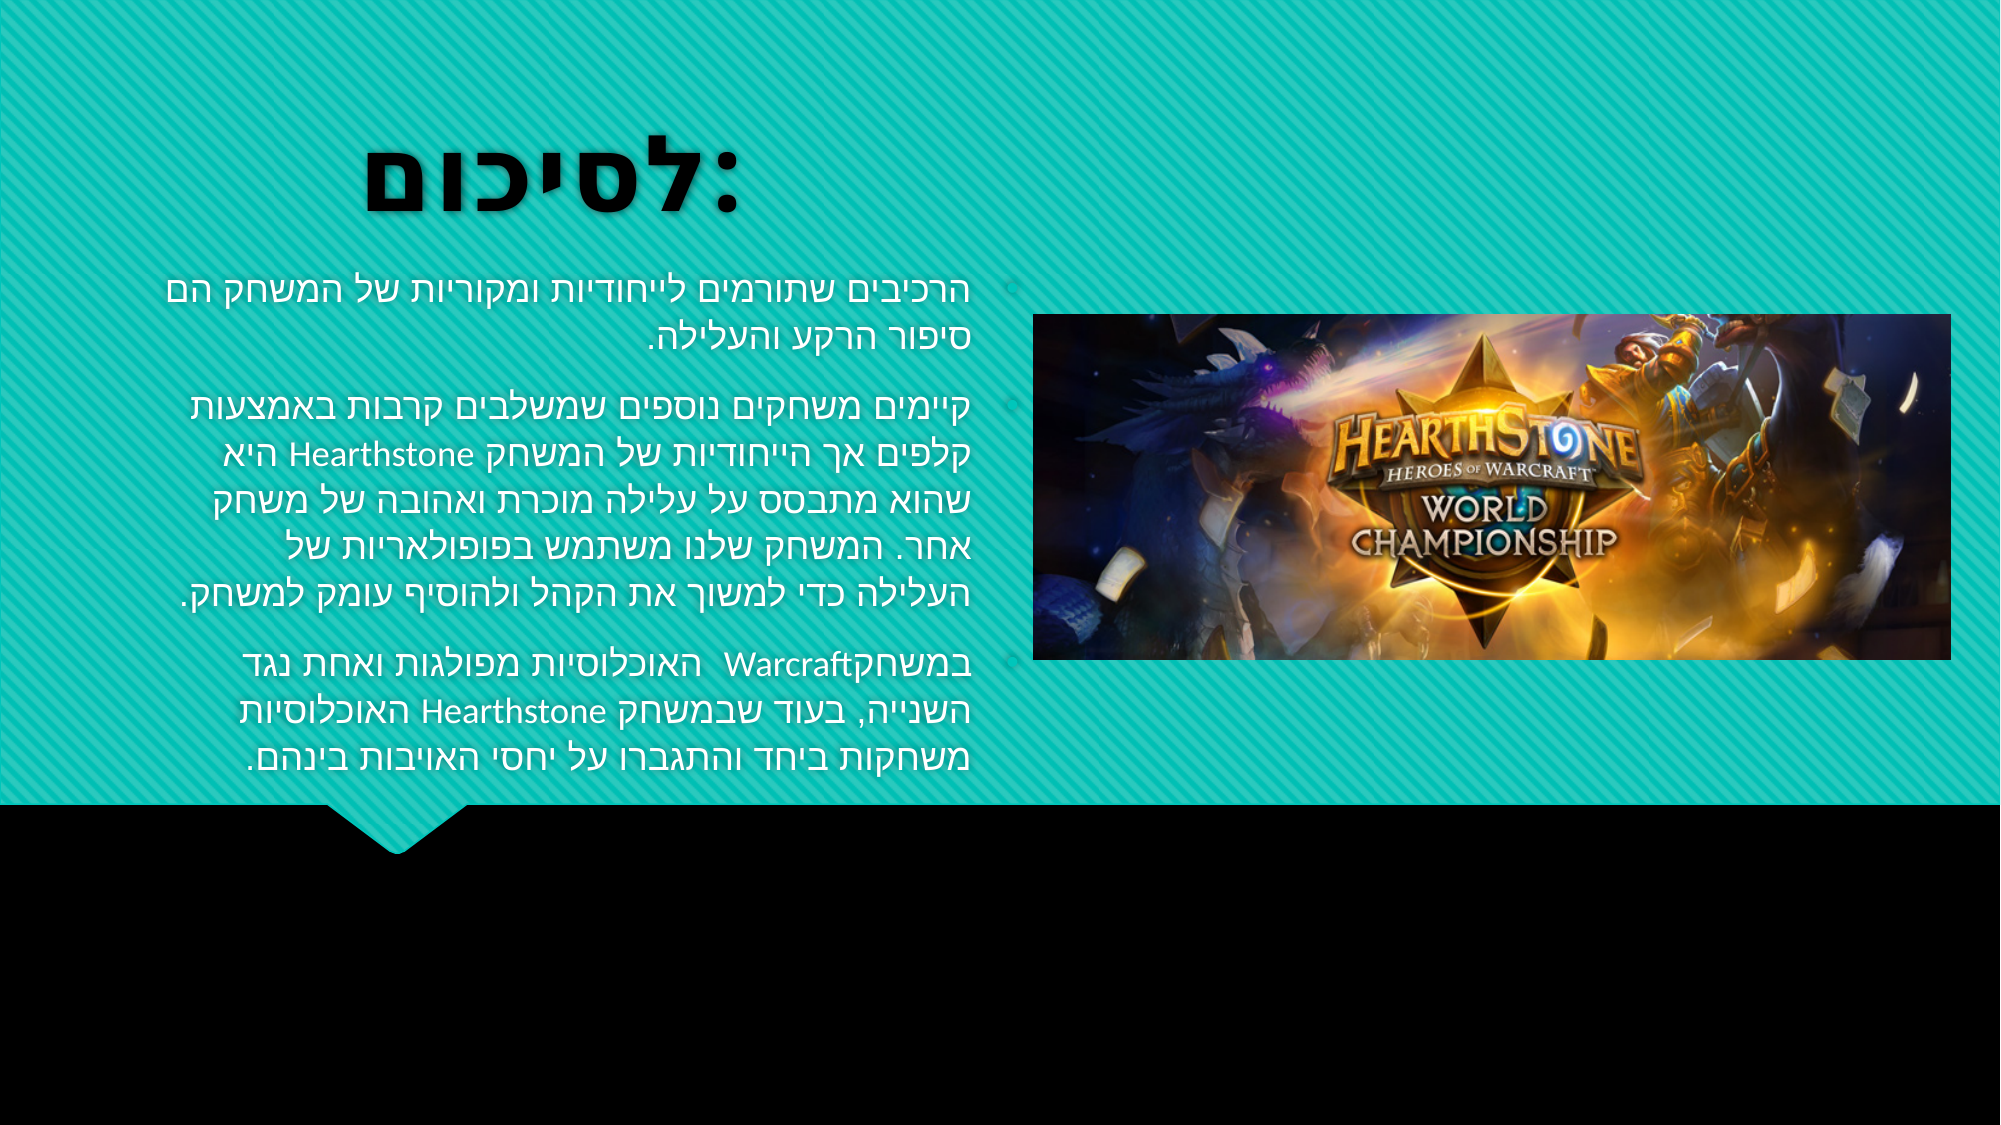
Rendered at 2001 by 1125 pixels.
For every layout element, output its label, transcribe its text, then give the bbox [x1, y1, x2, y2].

title לסיכום: [152, 82, 949, 249]
subtitle הרכיבים שתורמים לייחודיות ומקוריות של המשחק הם סיפור הרקע והעלילה. קיימים משחקים נוספים שמשלבים קרבות באמצעות קלפים אך הייחודיות של המשחק Hearthstone היא שהוא מתבסס על עלילה מוכרת ואהובה של משחק אחר. המשחק שלנו משתמש בפופולאריות של העלילה כדי למשוך את הקהל ולהוסיף עומק למשחק. במשחקWarcraft האוכלוסיות מפולגות ואחת נגד השנייה, בעוד שבמשחק Hearthstone האוכלוסיות משחקות ביחד והתגברו על יחסי האויבות בינהם. [146, 256, 1034, 786]
picture [1033, 314, 1952, 661]
